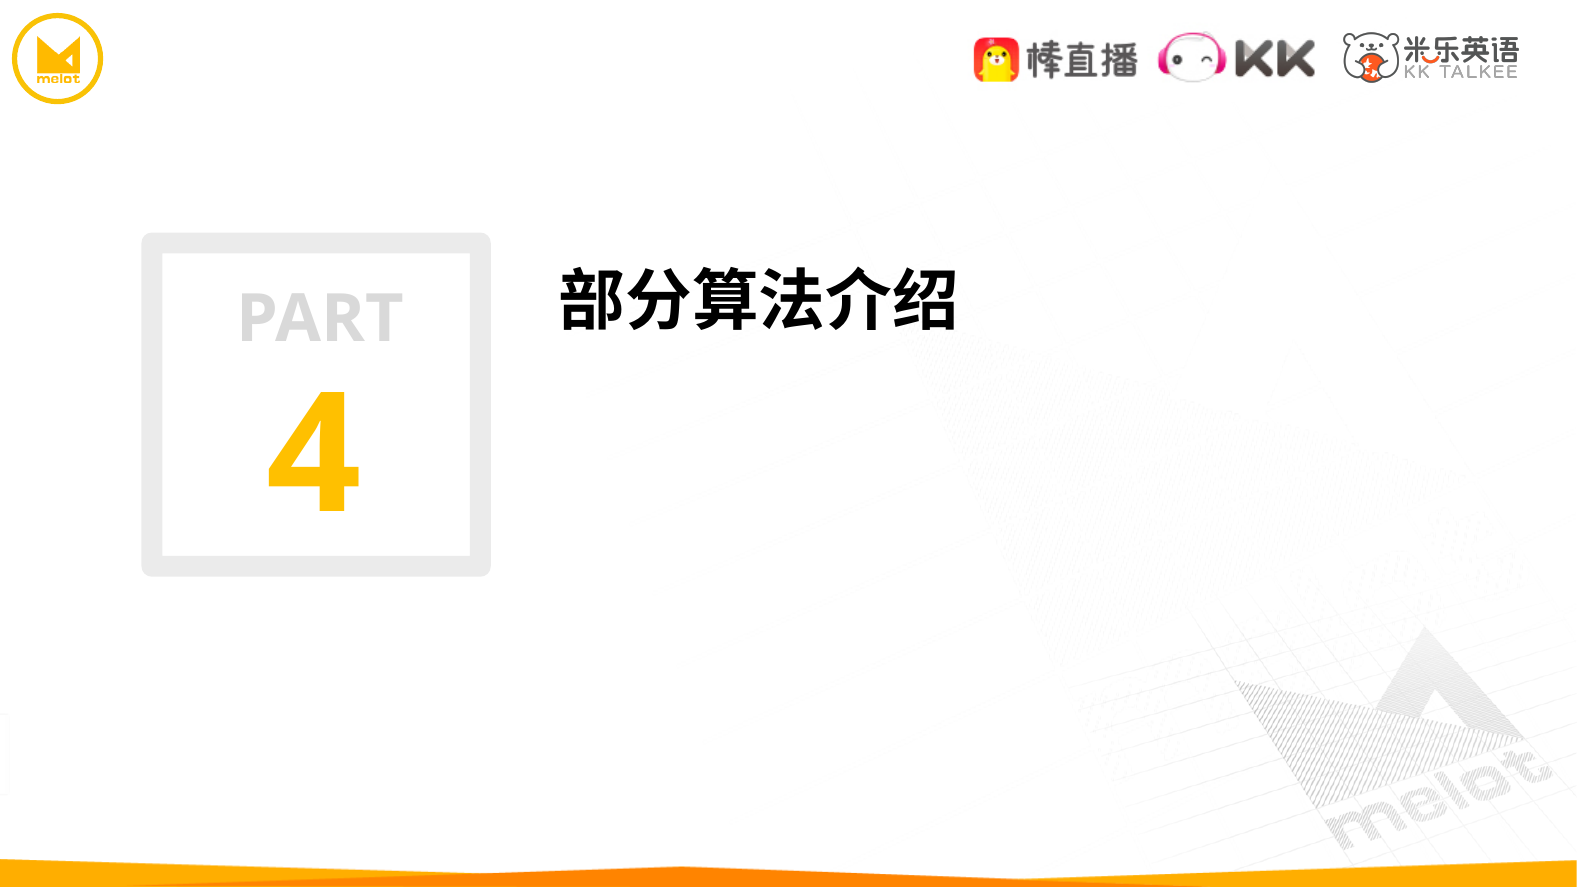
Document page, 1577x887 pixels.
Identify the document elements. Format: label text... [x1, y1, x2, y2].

text_box [150, 241, 482, 568]
text_box PART [221, 267, 419, 363]
text_box 4 [251, 337, 377, 553]
text_box 部分算法介绍 [546, 242, 1445, 353]
picture [0, 0, 1577, 887]
